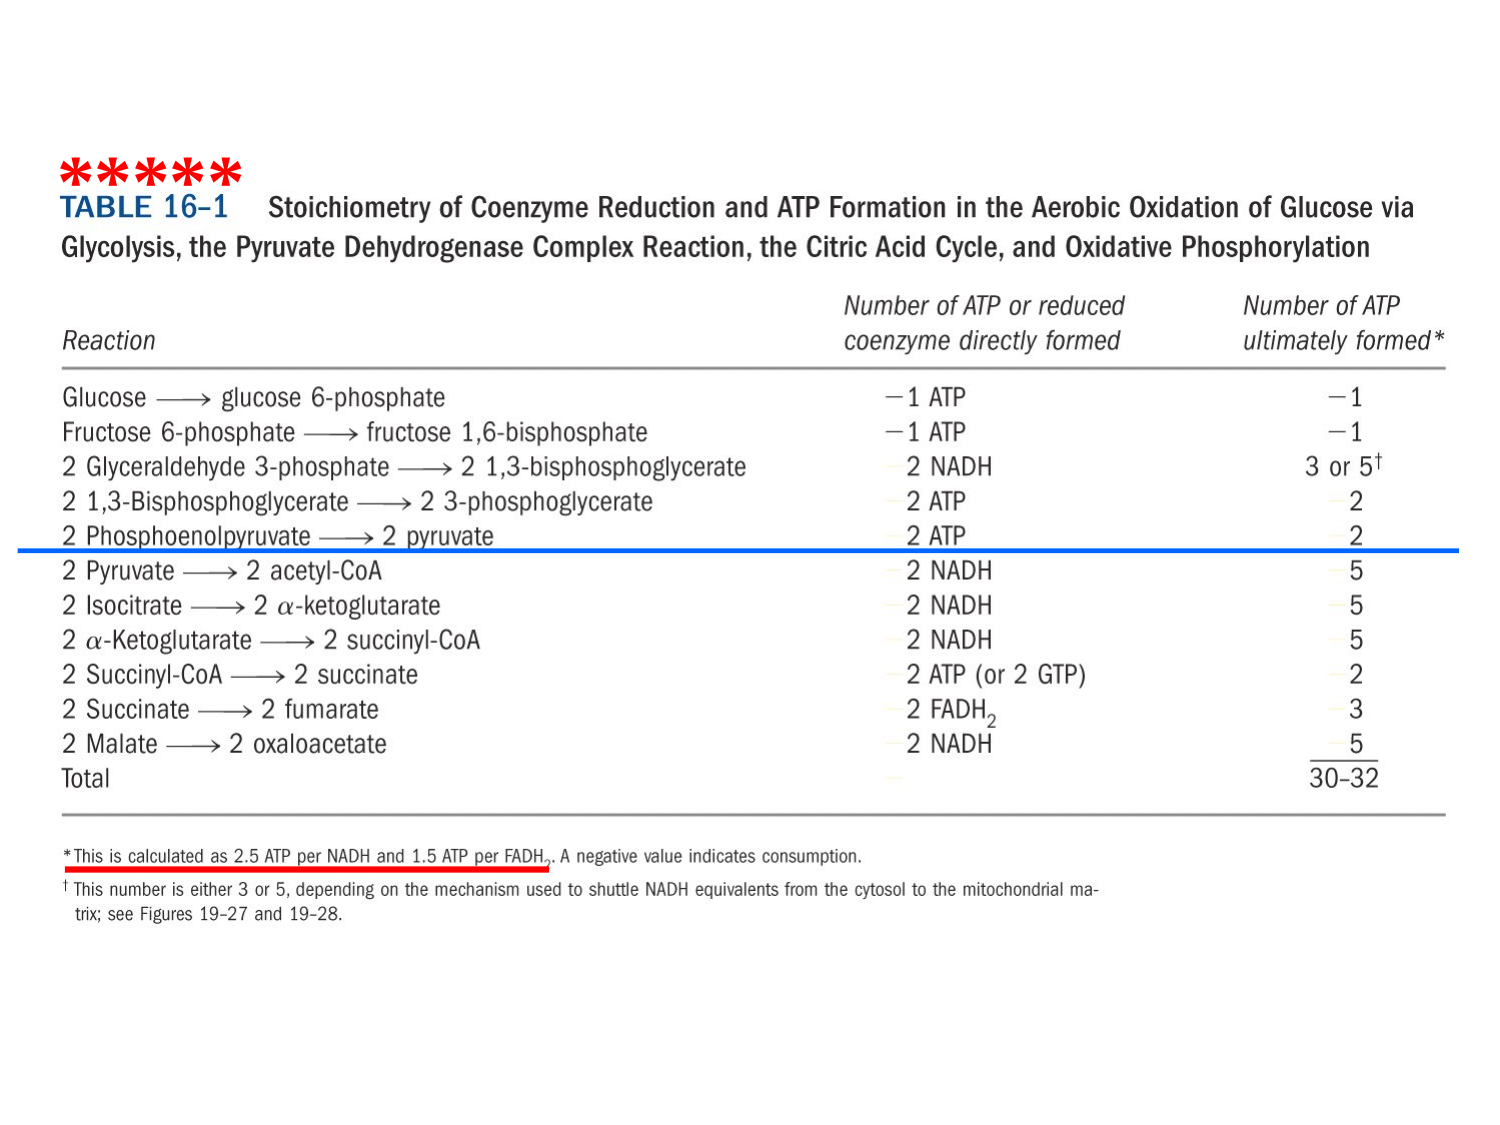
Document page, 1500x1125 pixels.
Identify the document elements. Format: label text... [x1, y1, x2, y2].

text_box ***** [42, 125, 260, 231]
picture [49, 183, 1451, 942]
